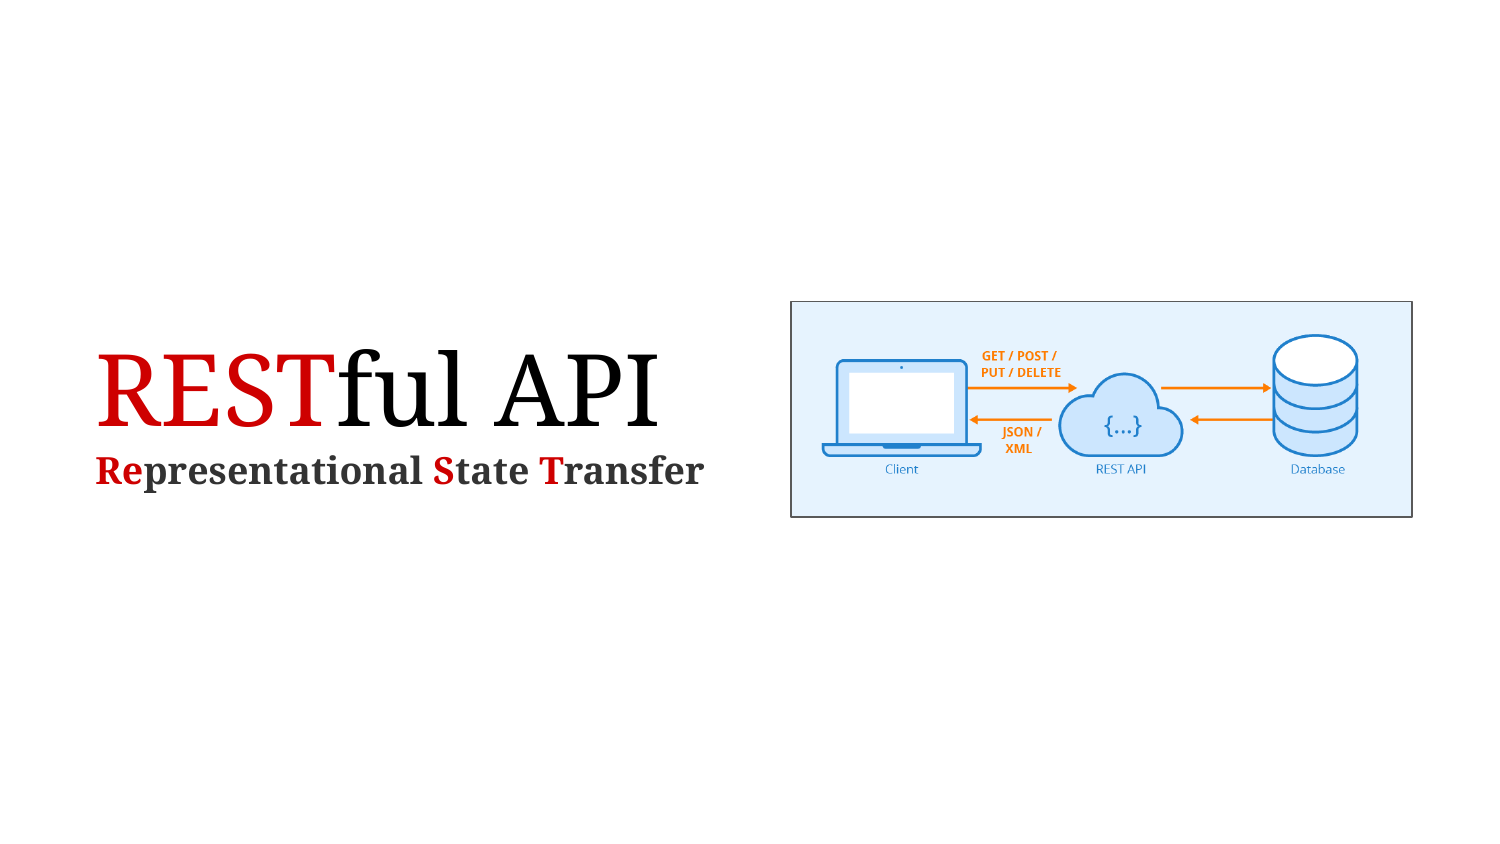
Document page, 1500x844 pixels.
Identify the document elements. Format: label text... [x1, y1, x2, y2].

title RESTful API Representational State Transfer [80, 73, 1191, 745]
picture [791, 302, 1412, 517]
